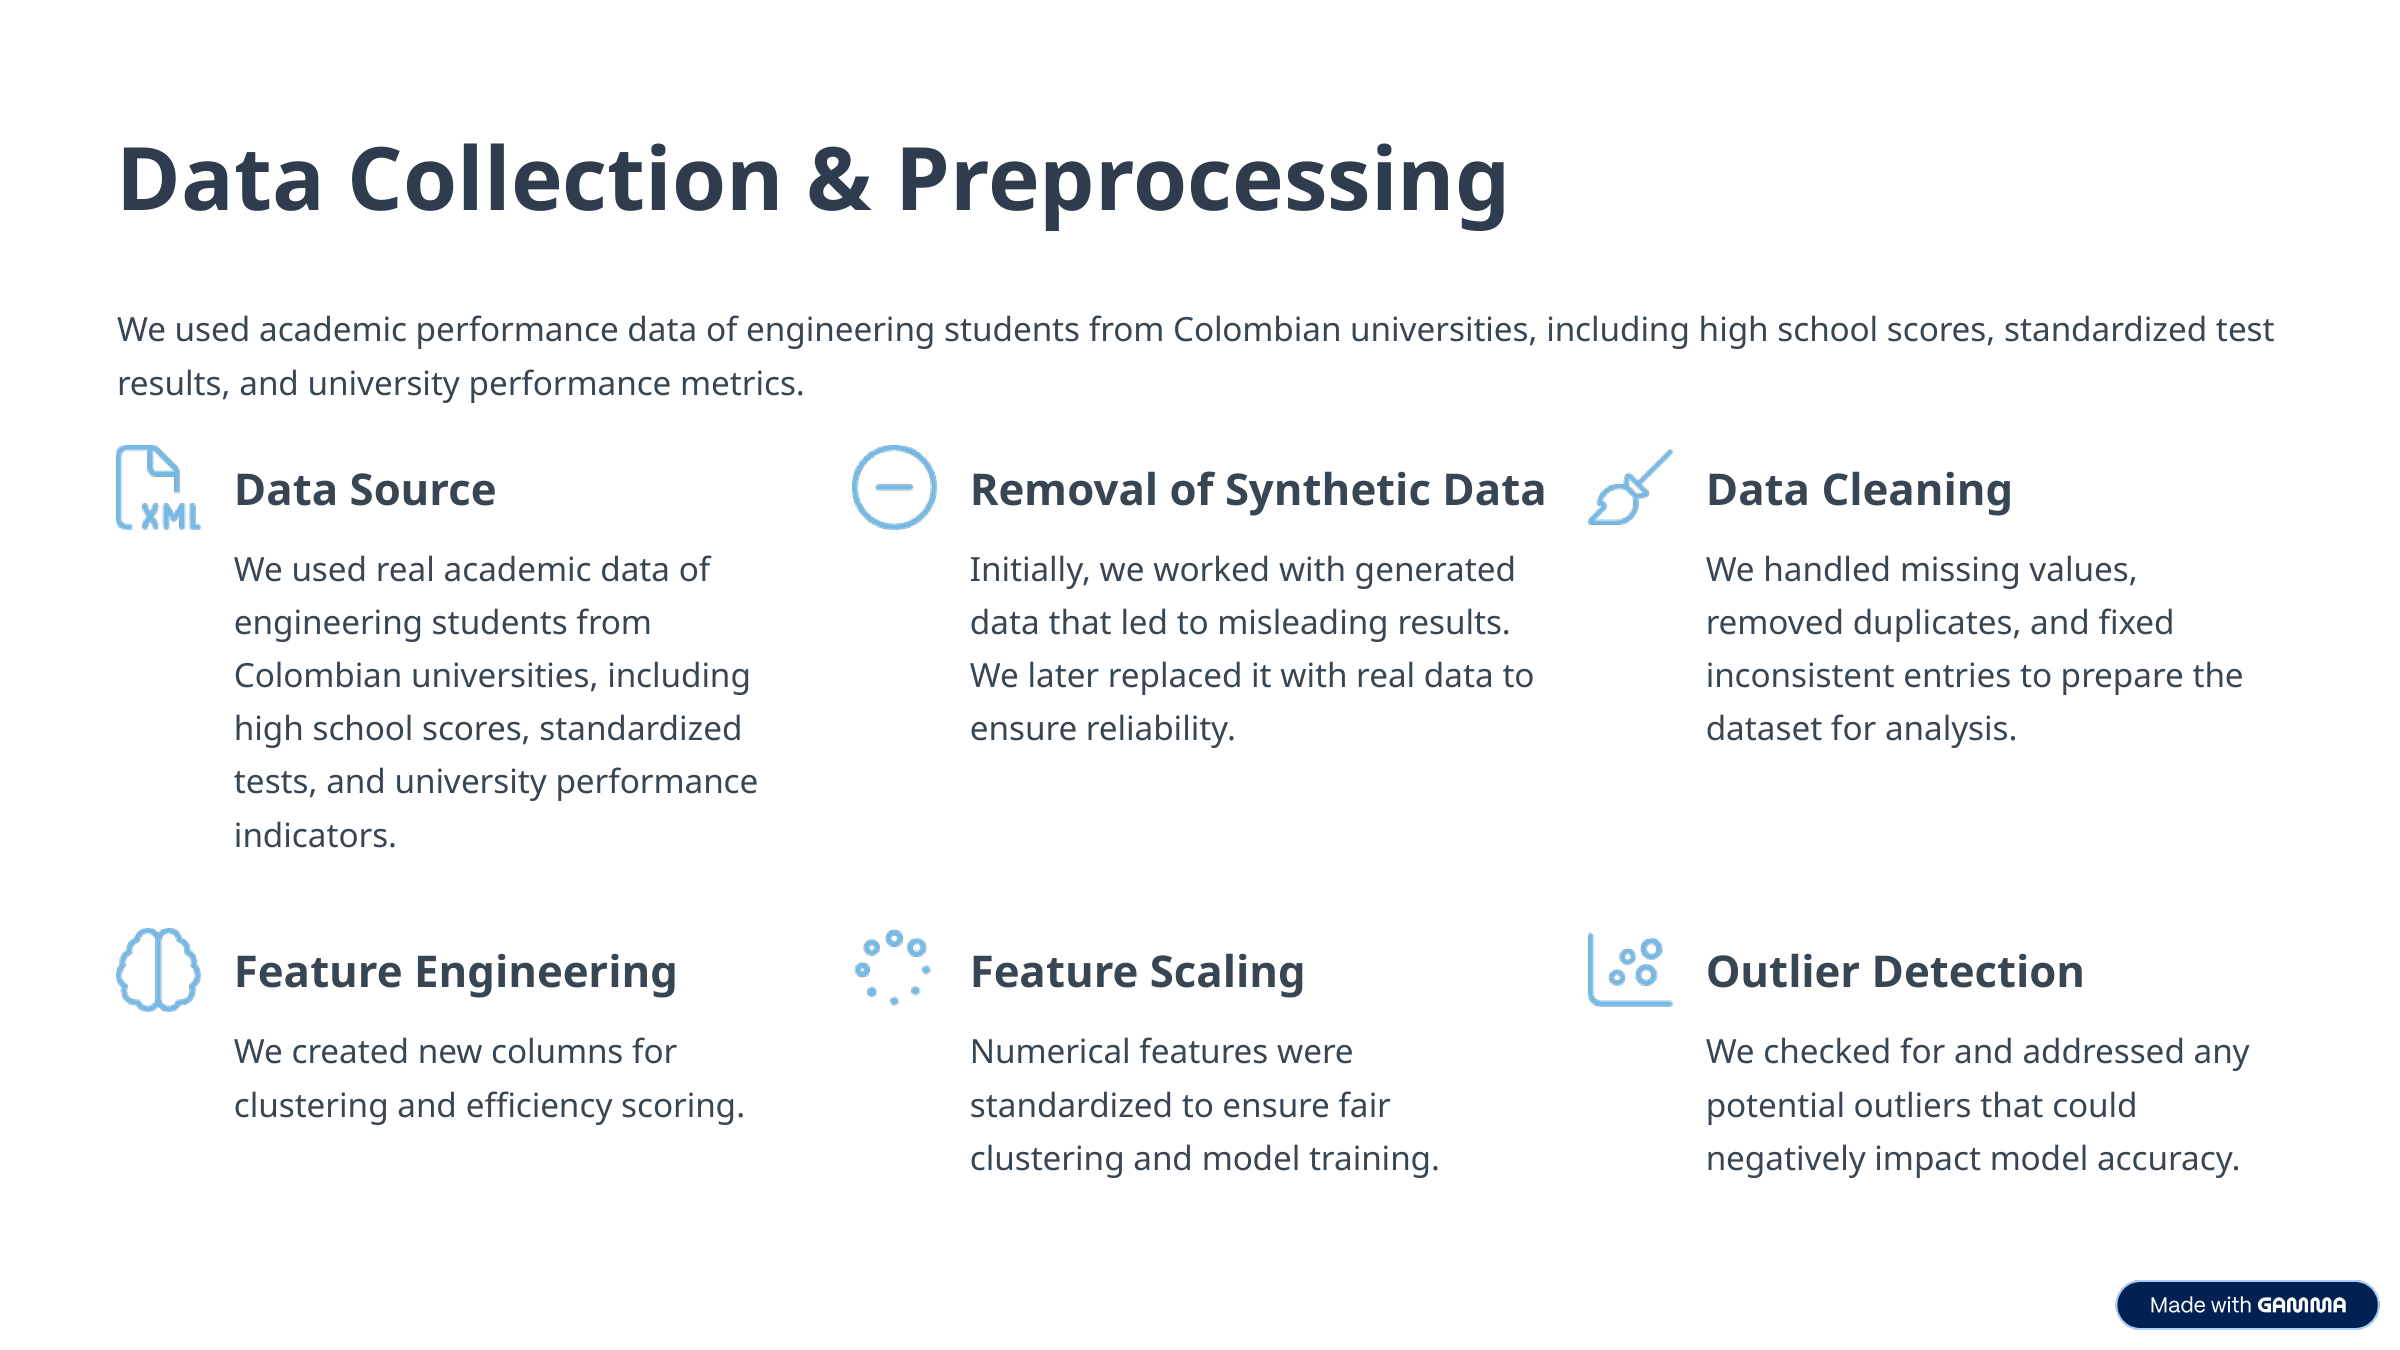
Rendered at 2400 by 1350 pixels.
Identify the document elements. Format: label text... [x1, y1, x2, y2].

picture [2106, 1271, 2389, 1339]
picture [1588, 928, 1673, 1013]
picture [852, 928, 937, 1013]
text_box Feature Scaling [969, 942, 1410, 998]
text_box Initially, we worked with generated data that led to misleading results. We later replaced it with real data to ensure reliability. [969, 534, 1548, 803]
text_box Data Collection & Preprocessing [116, 118, 1371, 229]
text_box Feature Engineering [233, 942, 674, 998]
picture [852, 445, 937, 530]
text_box Data Source [233, 459, 674, 515]
picture [116, 445, 201, 530]
text_box We used real academic data of engineering students from Colombian universities, including high school scores, standardized tests, and university performance indicators. [233, 534, 812, 856]
text_box Numerical features were standardized to ensure fair clustering and model training. [969, 1017, 1548, 1178]
text_box We checked for and addressed any potential outliers that could negatively impact model accuracy. [1705, 1017, 2283, 1232]
text_box We created new columns for clustering and efficiency scoring. [233, 1017, 812, 1125]
picture [116, 928, 201, 1013]
text_box Data Cleaning [1705, 459, 2146, 515]
picture [1588, 445, 1673, 530]
text_box Removal of Synthetic Data [969, 459, 1482, 515]
text_box Outlier Detection [1705, 942, 2146, 998]
text_box We handled missing values, removed duplicates, and fixed inconsistent entries to prepare the dataset for analysis. [1705, 534, 2283, 749]
text_box We used academic performance data of engineering students from Colombian universities, including high school scores, standardized test results, and university performance metrics. [116, 295, 2283, 403]
